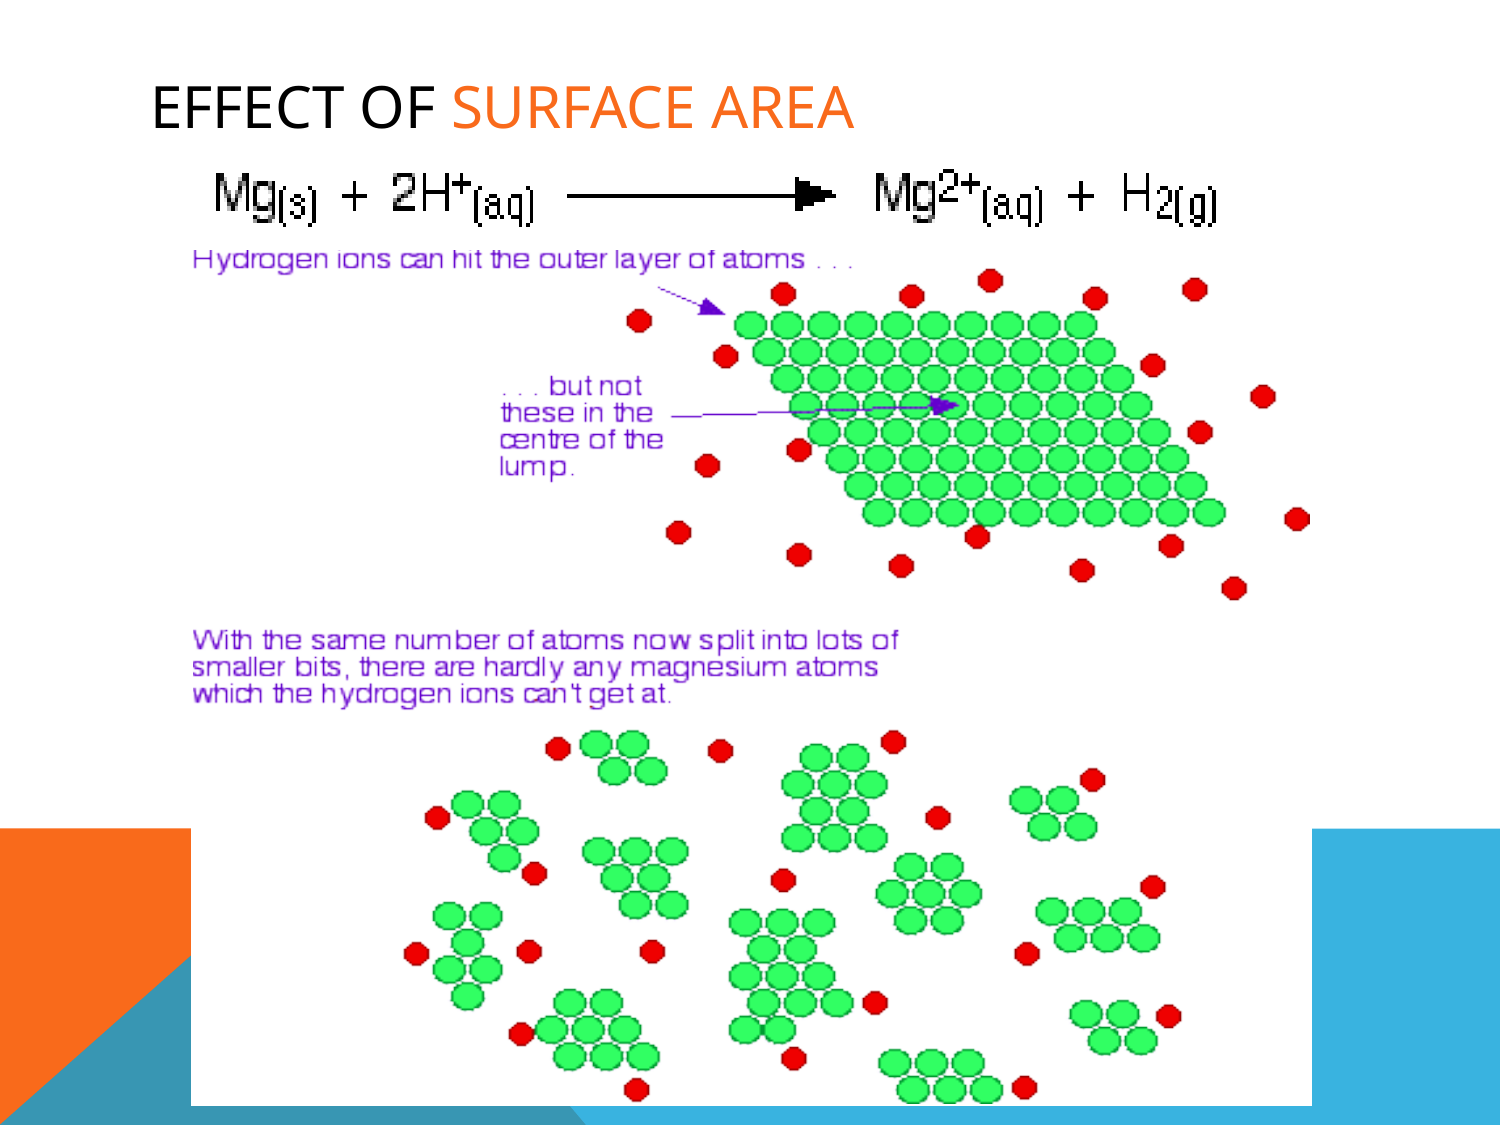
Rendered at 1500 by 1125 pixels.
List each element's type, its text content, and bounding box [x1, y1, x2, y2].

title Effect of surface area [135, 60, 1369, 150]
picture [192, 249, 1311, 1105]
picture [213, 161, 1220, 236]
